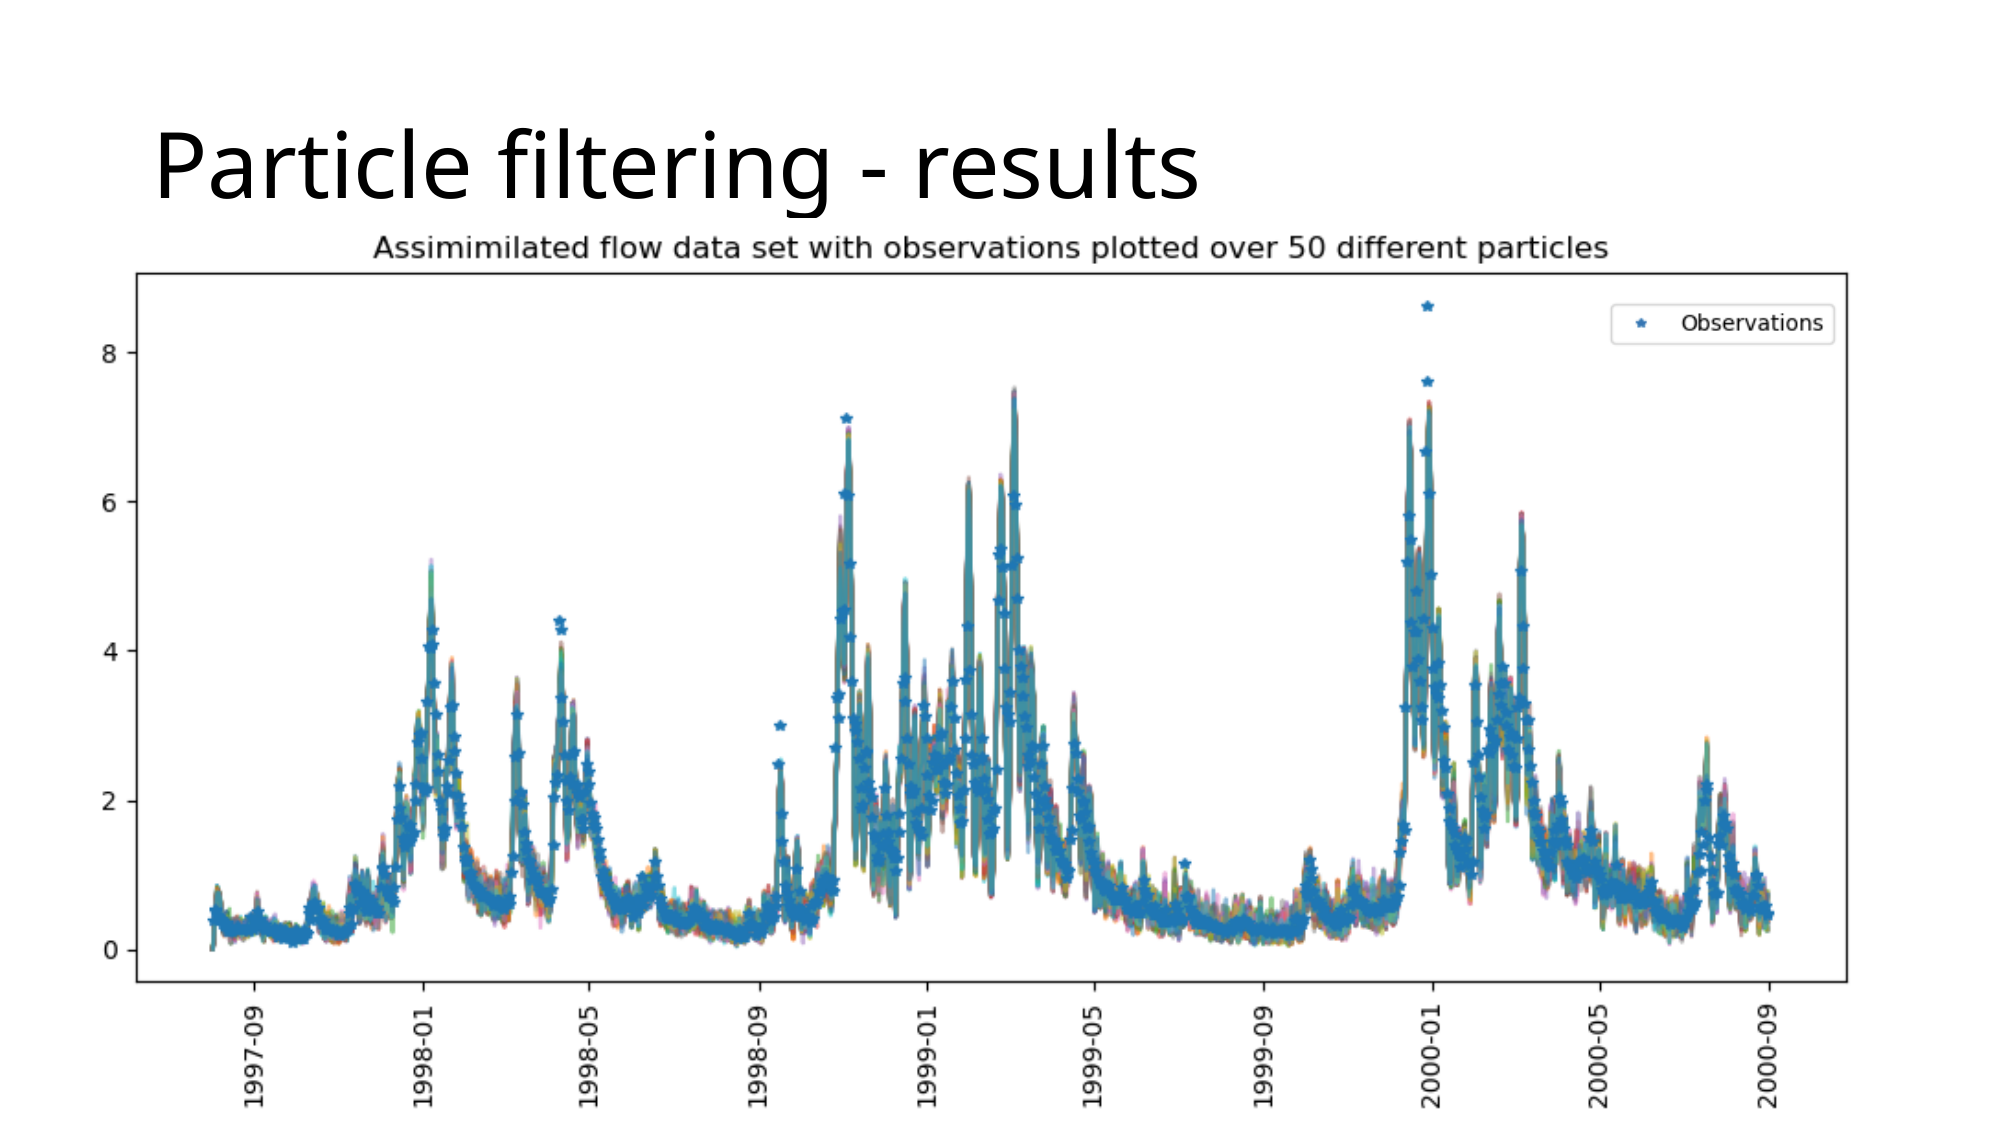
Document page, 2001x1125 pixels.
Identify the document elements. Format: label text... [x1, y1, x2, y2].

picture [83, 218, 1863, 1125]
title Particle filtering - results [137, 59, 1863, 218]
